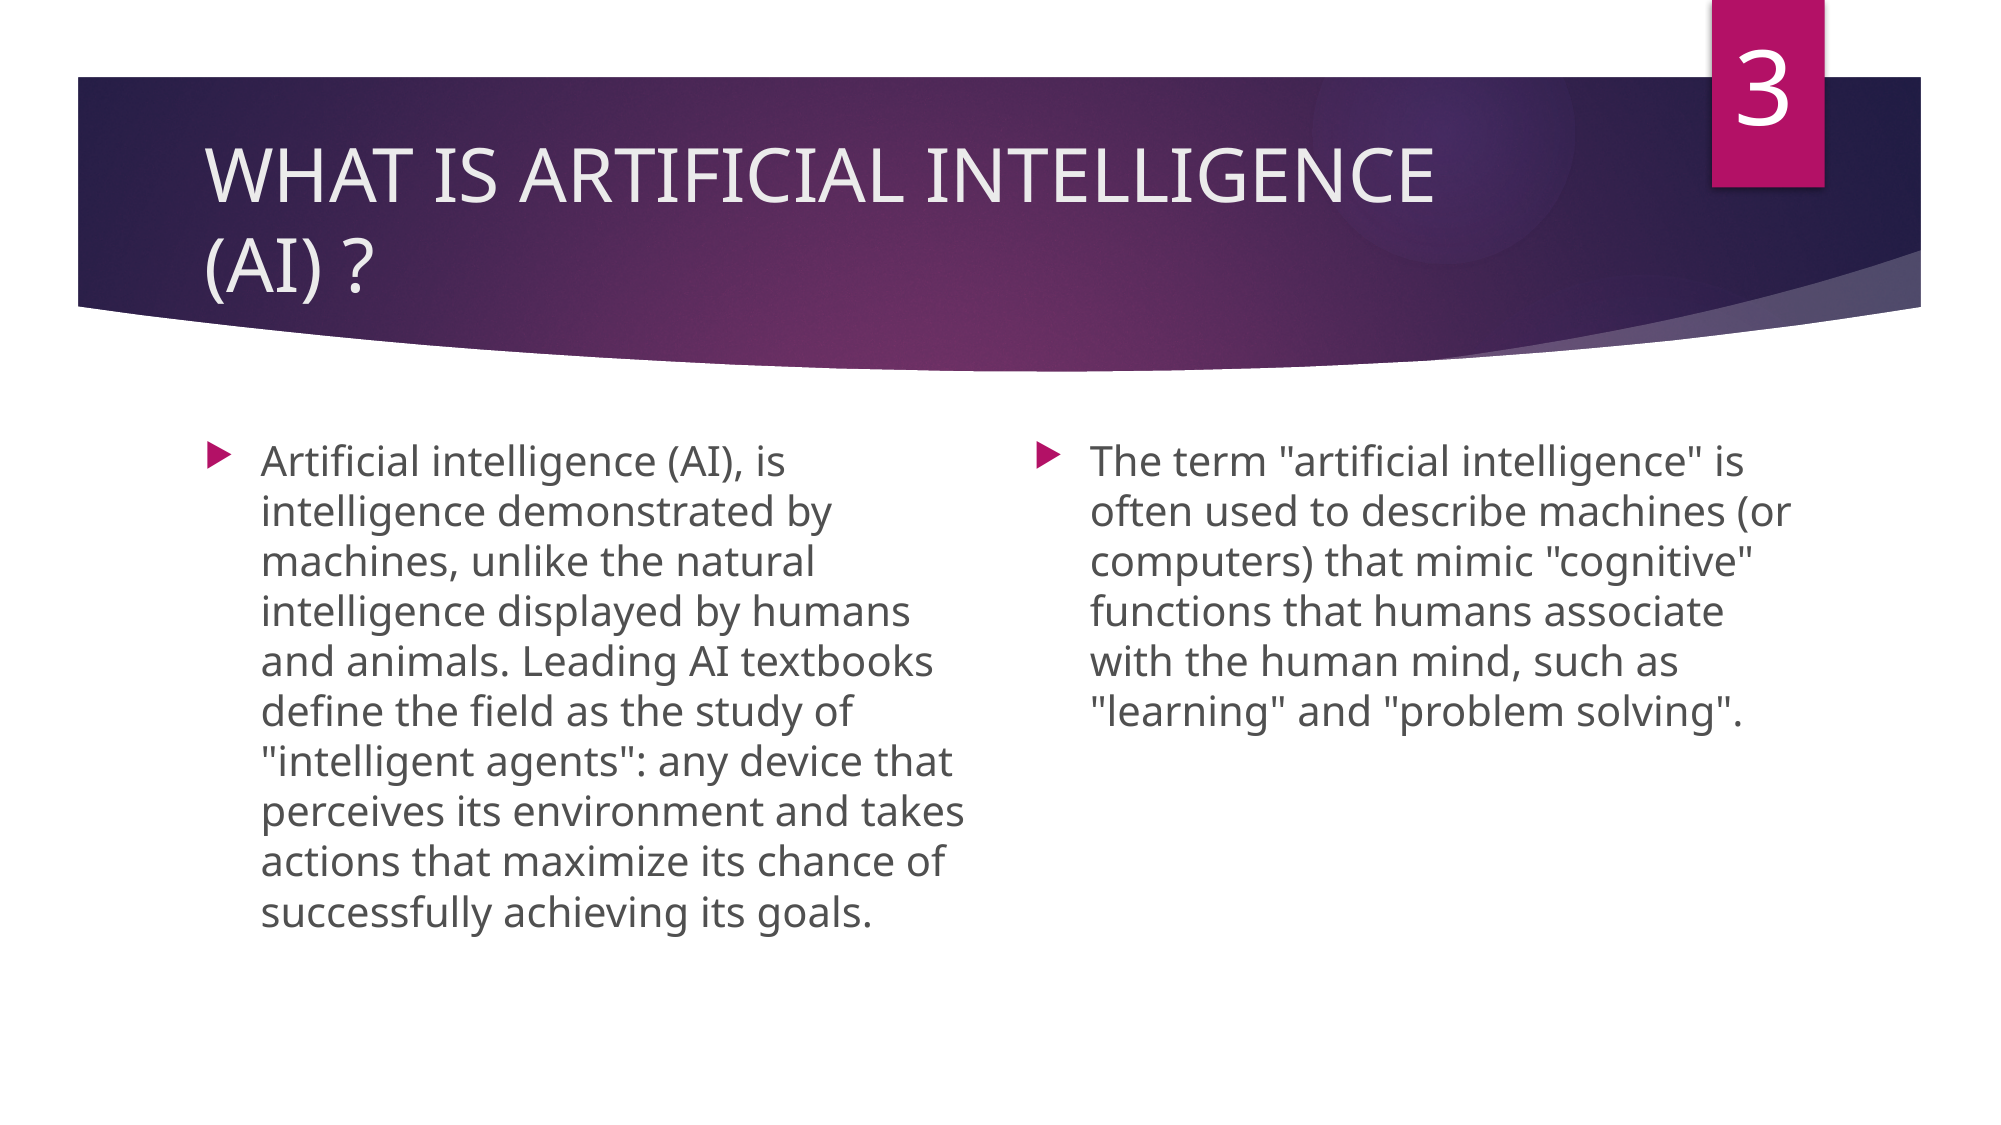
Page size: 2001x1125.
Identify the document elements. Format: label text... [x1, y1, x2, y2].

title WHAT IS ARTIFICIAL INTELLIGENCE (AI) ? [189, 159, 1627, 276]
text_box 3 [1719, 13, 1848, 240]
list The term "artificial intelligence" is often used to describe machines (or computers) that mimic "cognitive" functions that humans associate with the human mind, such as "learning" and "problem solving". [1018, 427, 1810, 988]
list Artificial intelligence (AI), is intelligence demonstrated by machines, unlike the natural intelligence displayed by humans and animals. Leading AI textbooks define the field as the study of "intelligent agents": any device that perceives its environment and takes actions that maximize its chance of successfully achieving its goals. [189, 427, 981, 988]
